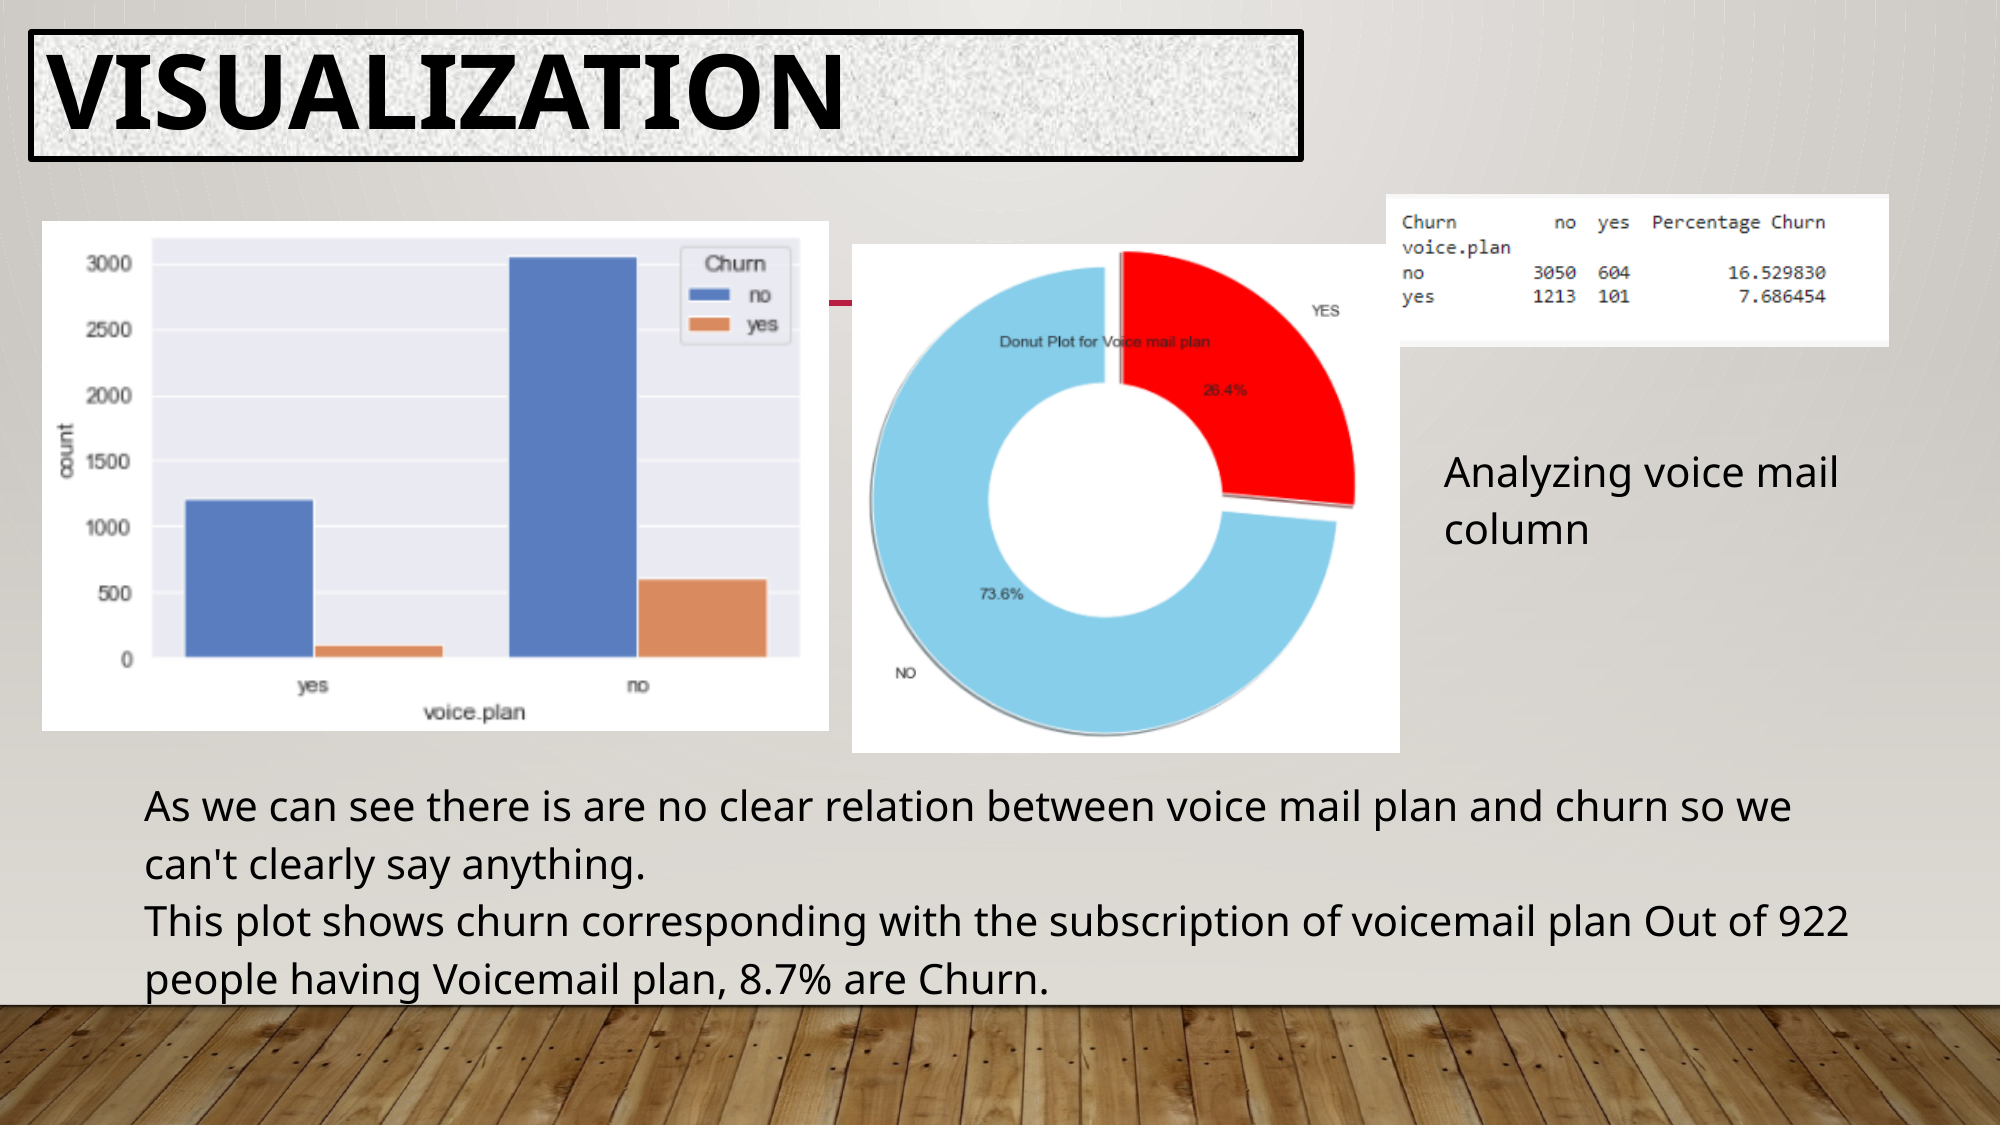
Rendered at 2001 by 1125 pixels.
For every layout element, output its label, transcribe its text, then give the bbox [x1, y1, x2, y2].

text_box Analyzing voice mail column [1428, 430, 1976, 695]
list As we can see there is are no clear relation between voice mail plan and churn so we can't clearly say anything. This plot shows churn corresponding with the subscription of voicemail plan Out of 922 people having Voicemail plan, 8.7% are Churn. [129, 765, 1911, 1030]
picture [851, 194, 1889, 753]
picture [42, 221, 830, 731]
picture [0, 1005, 2000, 1125]
title Visualization [31, 32, 1301, 160]
